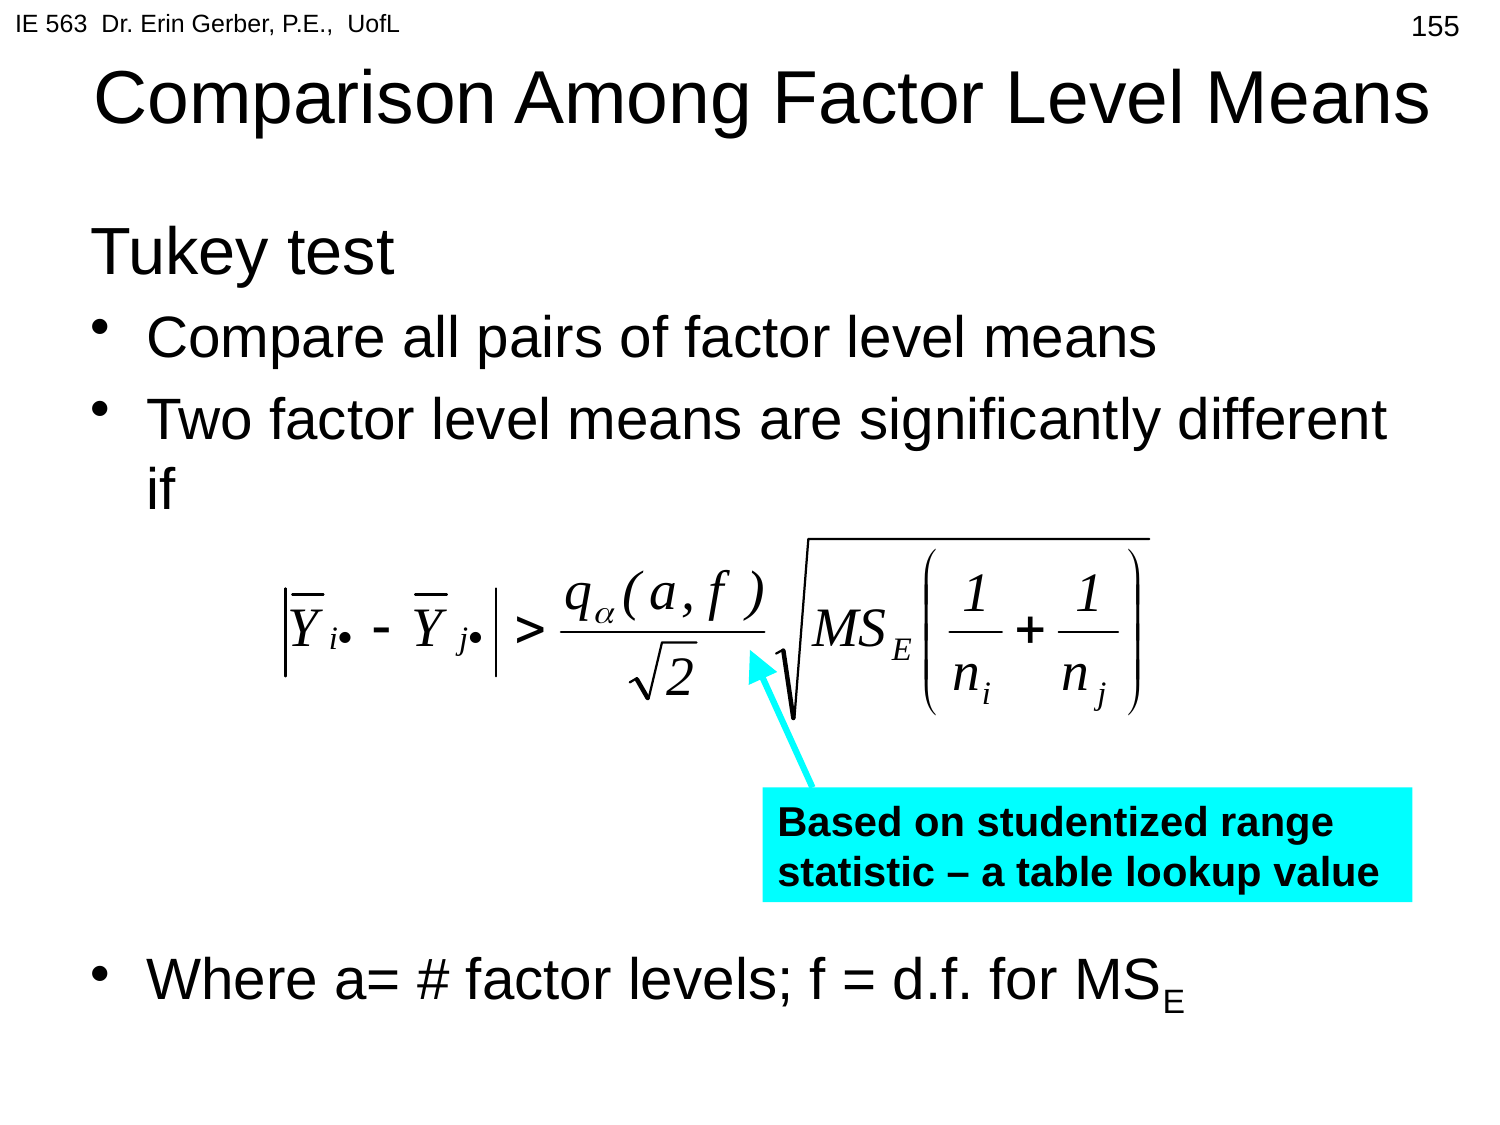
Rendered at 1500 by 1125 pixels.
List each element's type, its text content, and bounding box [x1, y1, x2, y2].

footer IE 563 Dr. Erin Gerber, P.E., UofL [0, 0, 49, 79]
text_box Based on studentized range statistic – a table lookup value [762, 787, 1413, 903]
list Tukey test Compare all pairs of factor level means Two factor level means are significantly different if Where a= # factor levels; f = d.f. for MSE [74, 199, 1426, 1076]
title Comparison Among Factor Level Means [49, 0, 1476, 188]
picture [274, 524, 1163, 731]
